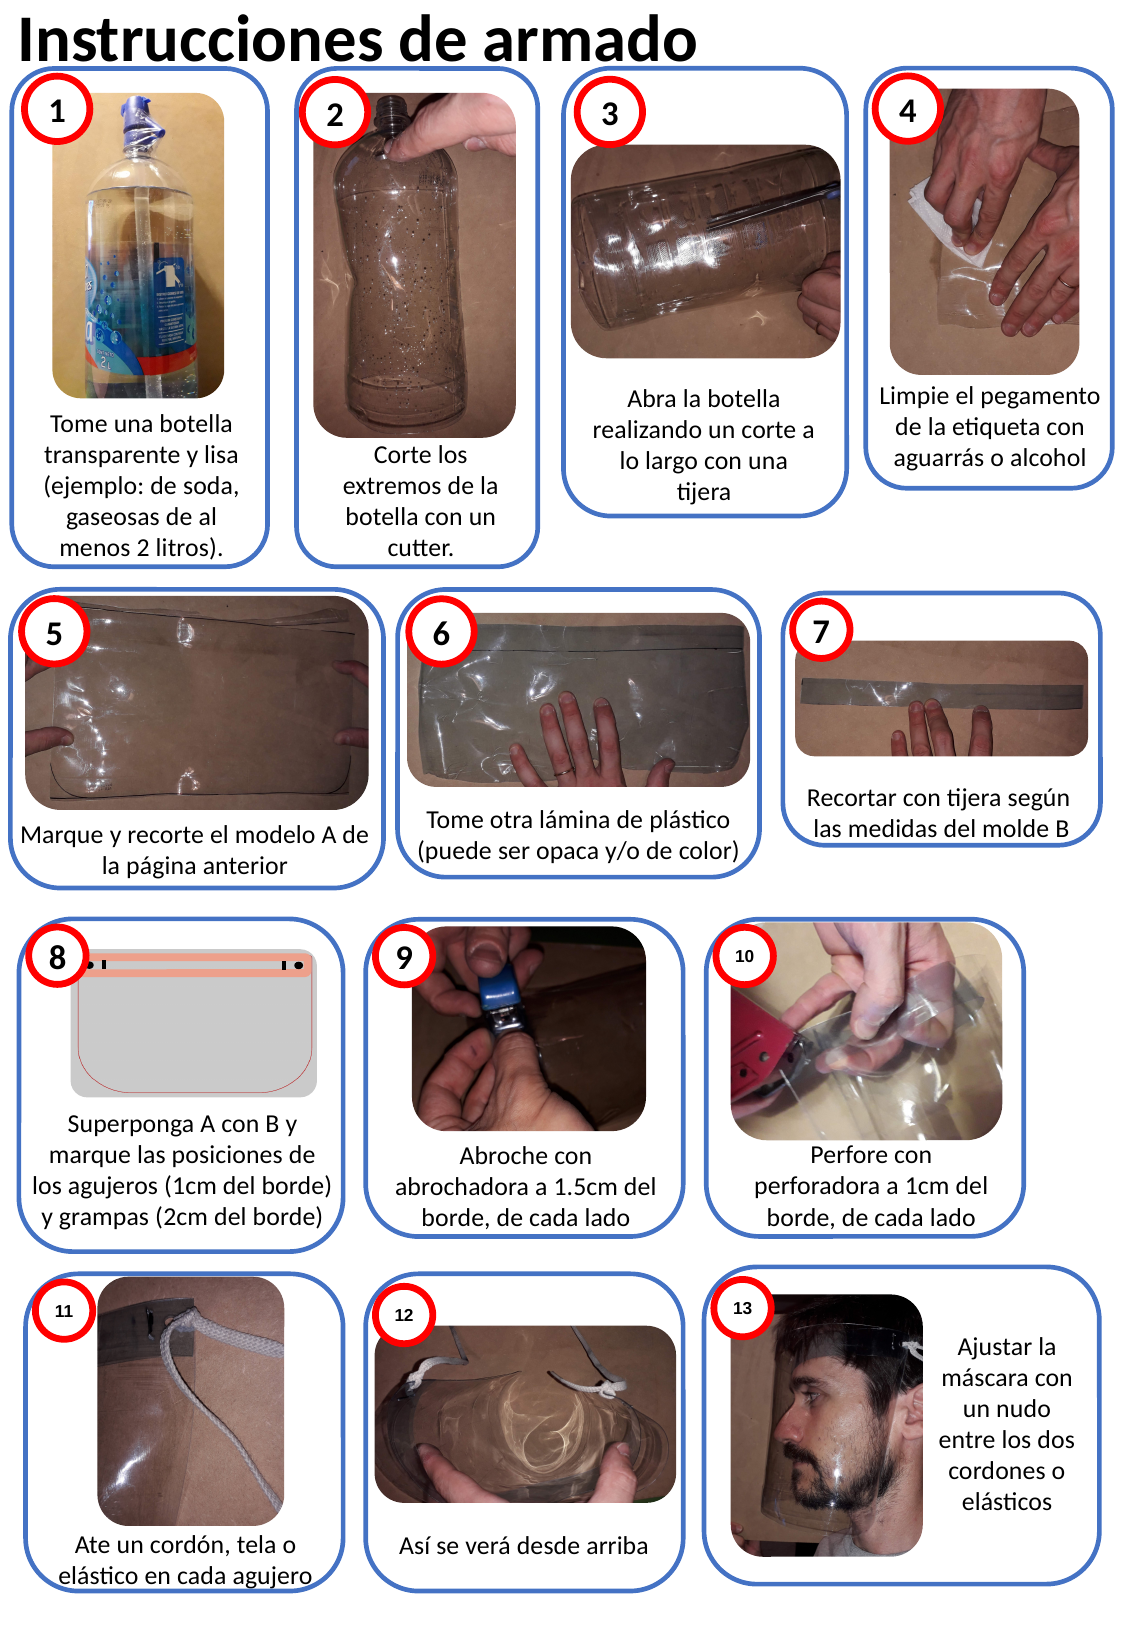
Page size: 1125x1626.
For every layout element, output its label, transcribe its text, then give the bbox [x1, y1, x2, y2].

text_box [296, 68, 538, 572]
text_box Instrucciones de armado [2, 0, 715, 83]
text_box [365, 919, 684, 1241]
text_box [387, 589, 771, 878]
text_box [704, 1266, 1100, 1585]
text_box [862, 68, 1119, 489]
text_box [11, 68, 270, 572]
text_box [563, 68, 847, 516]
picture [695, 1329, 704, 1522]
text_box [25, 1273, 344, 1599]
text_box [365, 1273, 684, 1592]
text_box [3, 589, 387, 888]
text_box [706, 919, 1024, 1241]
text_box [16, 918, 350, 1252]
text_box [773, 592, 1111, 852]
